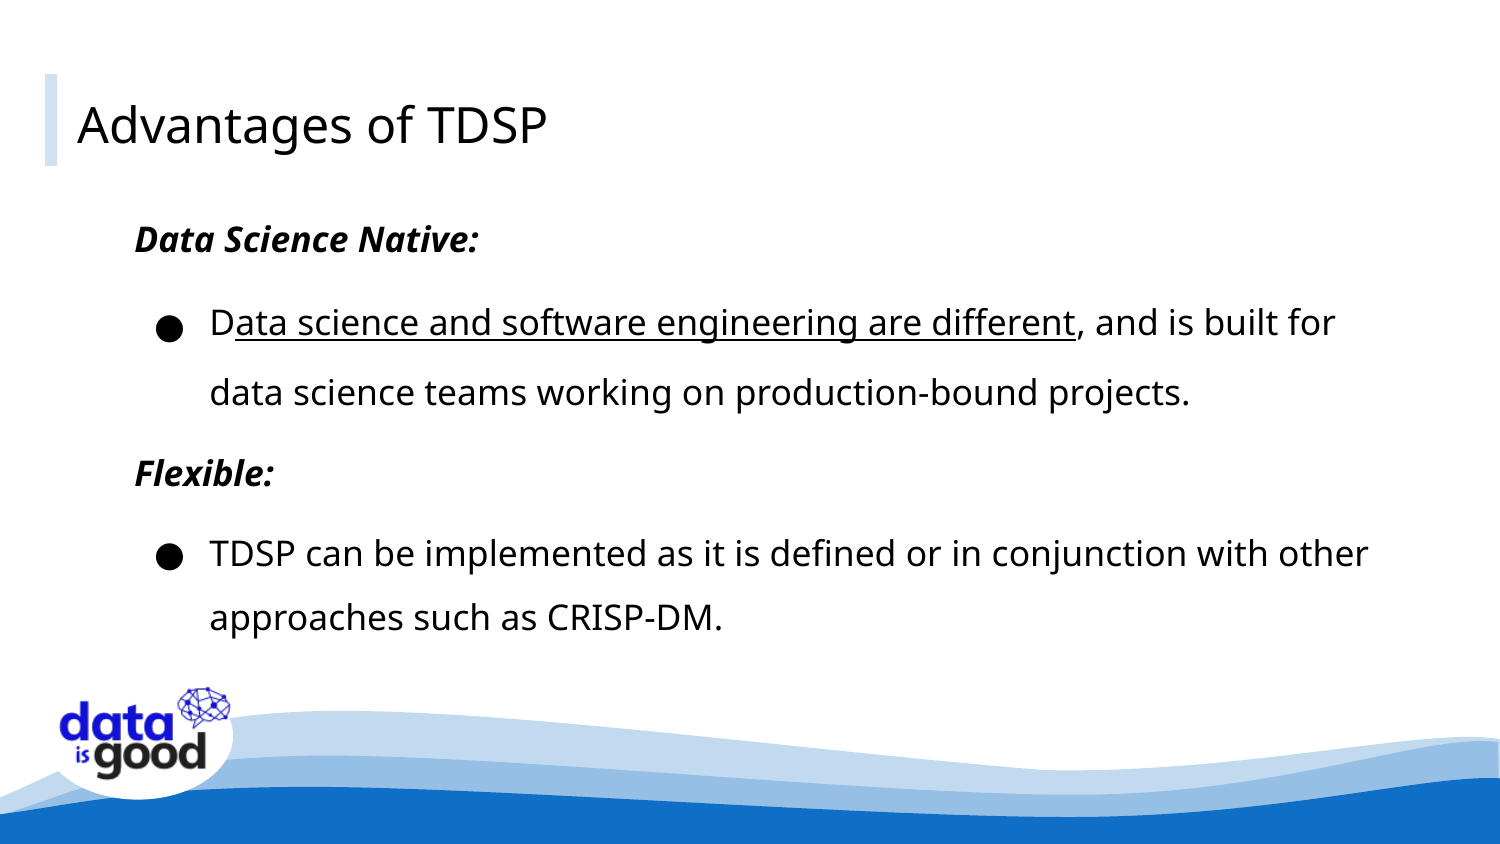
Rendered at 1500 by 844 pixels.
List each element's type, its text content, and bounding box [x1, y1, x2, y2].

list Data Science Native: Data science and software engineering are different, and is built for data science teams working on production-bound projects. Flexible: TDSP can be implemented as it is defined or in conjunction with other approaches such as CRISP-DM. [123, 184, 1410, 679]
title Advantages of TDSP [66, 72, 1449, 167]
picture [58, 685, 231, 804]
